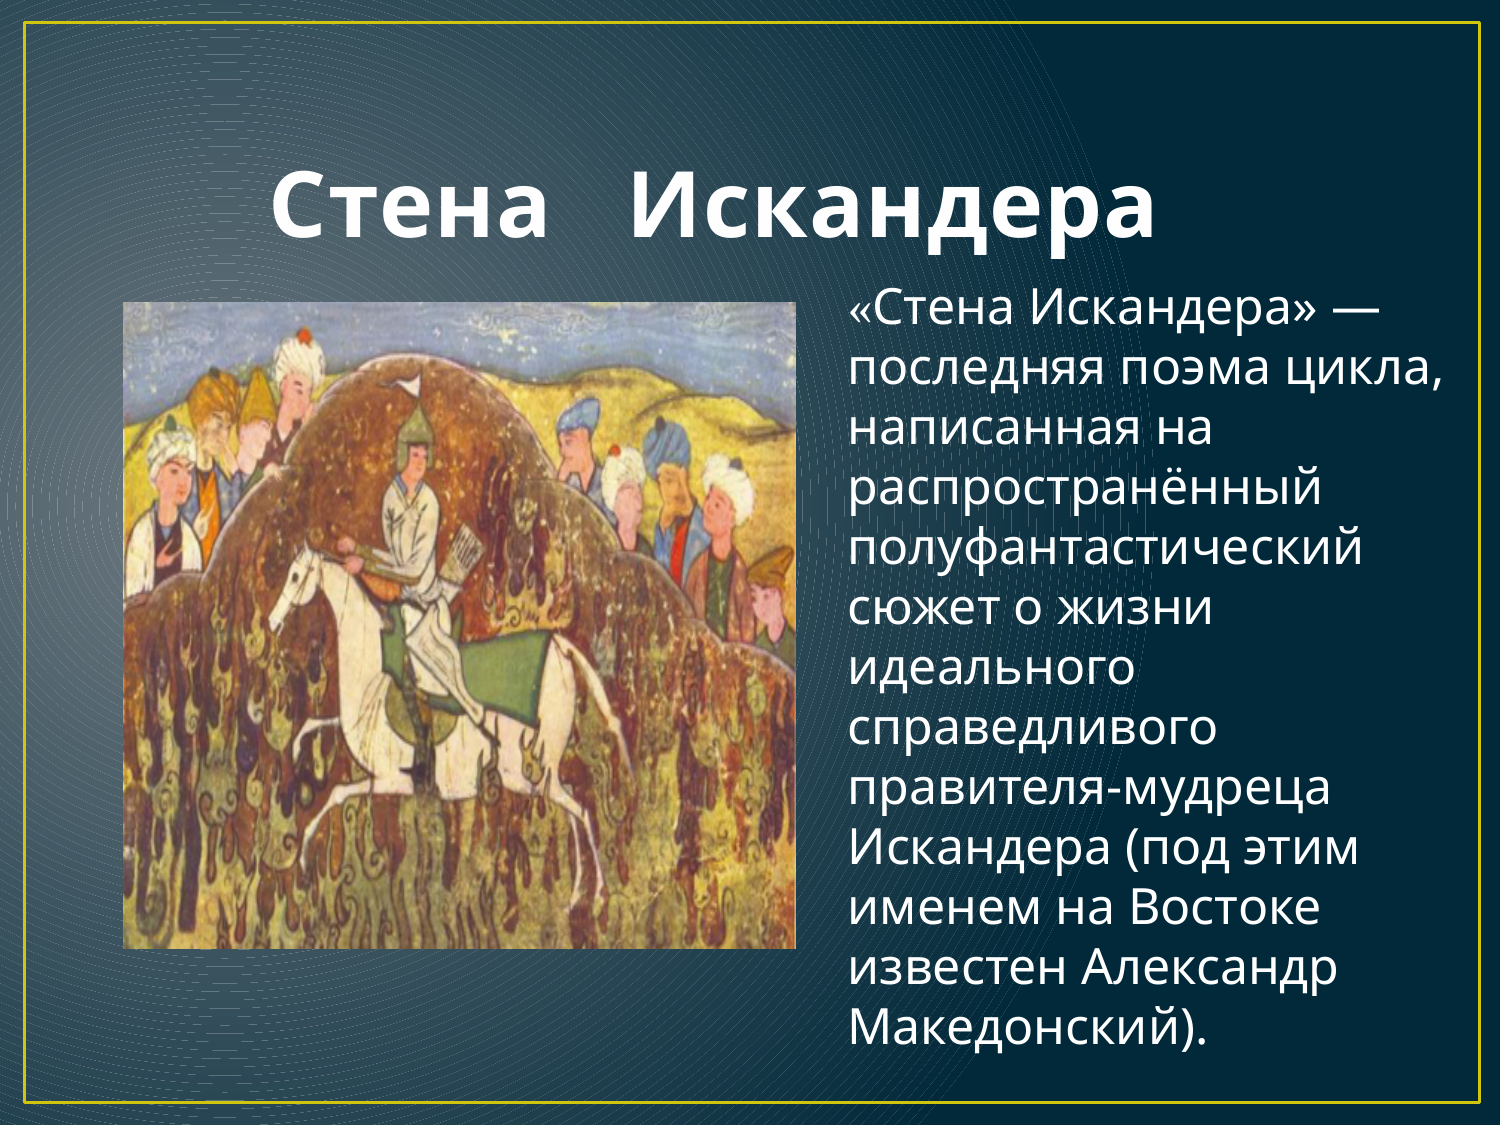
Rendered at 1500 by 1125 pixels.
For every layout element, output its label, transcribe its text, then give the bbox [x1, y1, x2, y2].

picture [123, 302, 796, 949]
title Стена Искандера [253, 150, 1304, 264]
text_box «Стена Искандера» — последняя поэма цикла, написанная на распространённый полуфантастический сюжет о жизни идеального справедливого правителя-мудреца Искандера (под этим именем на Востоке известен Александр Македонский). [832, 267, 1483, 1062]
